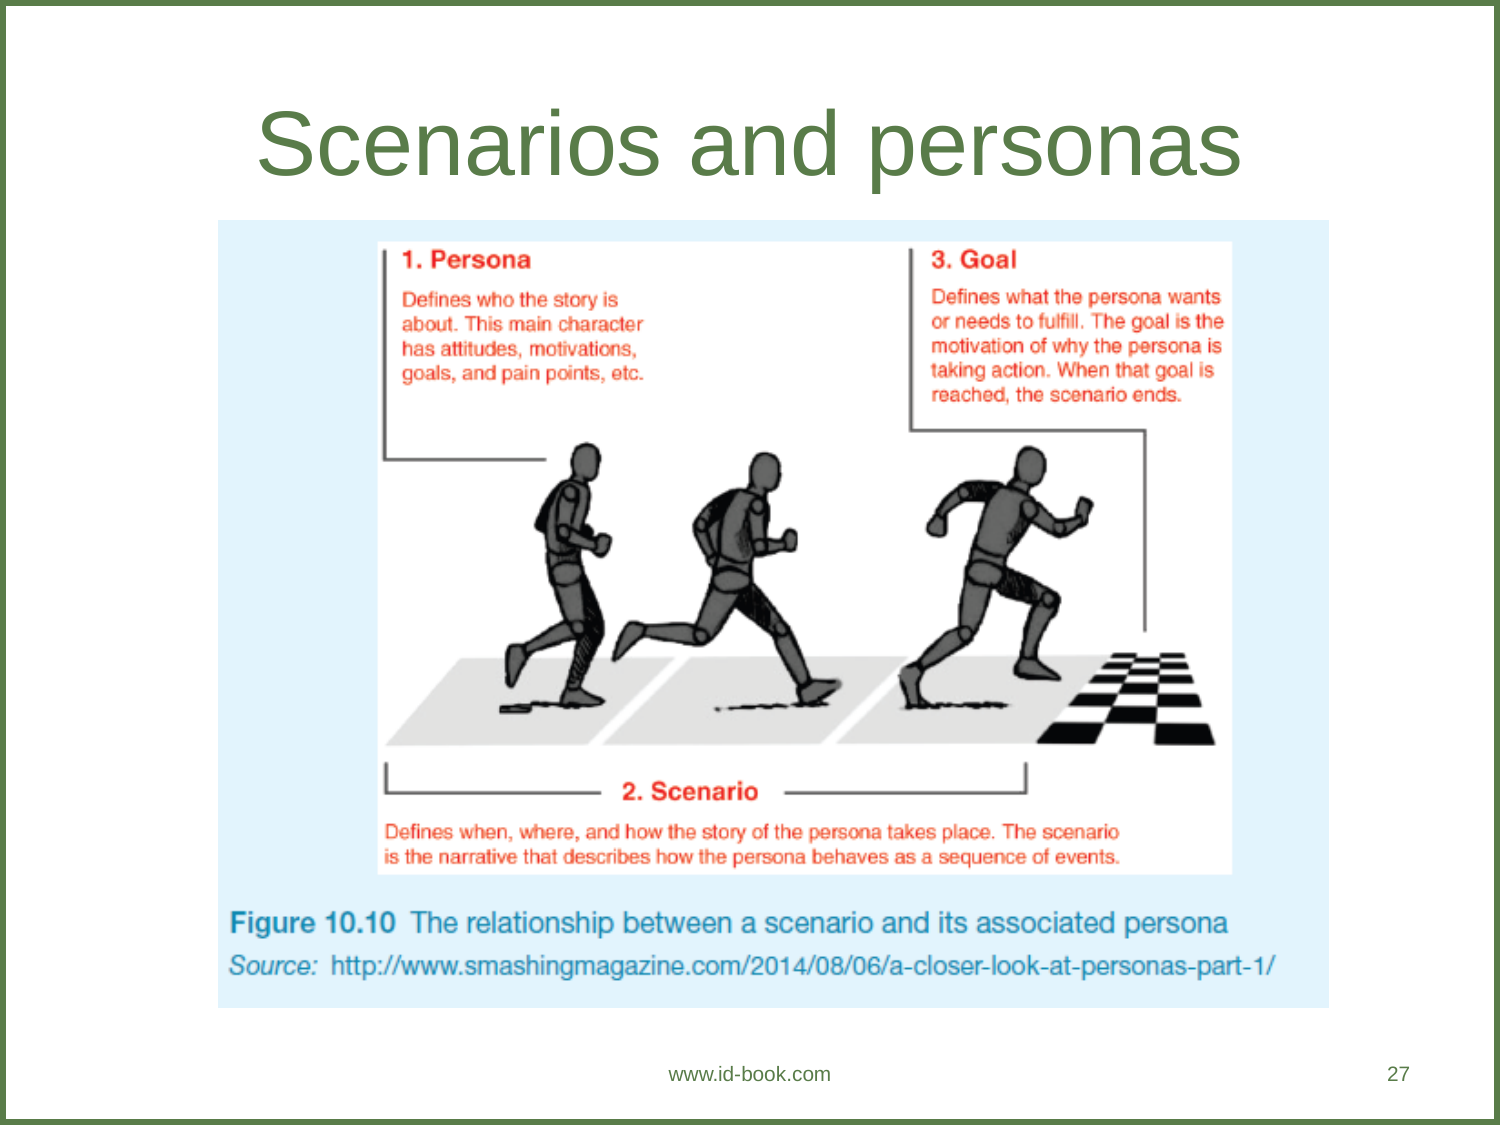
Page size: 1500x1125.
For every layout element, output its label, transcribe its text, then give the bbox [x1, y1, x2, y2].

slide_number 27 [1074, 1042, 1425, 1103]
footer www.id-book.com [512, 1042, 988, 1103]
picture [218, 220, 1329, 1009]
title Scenarios and personas [75, 45, 1425, 233]
